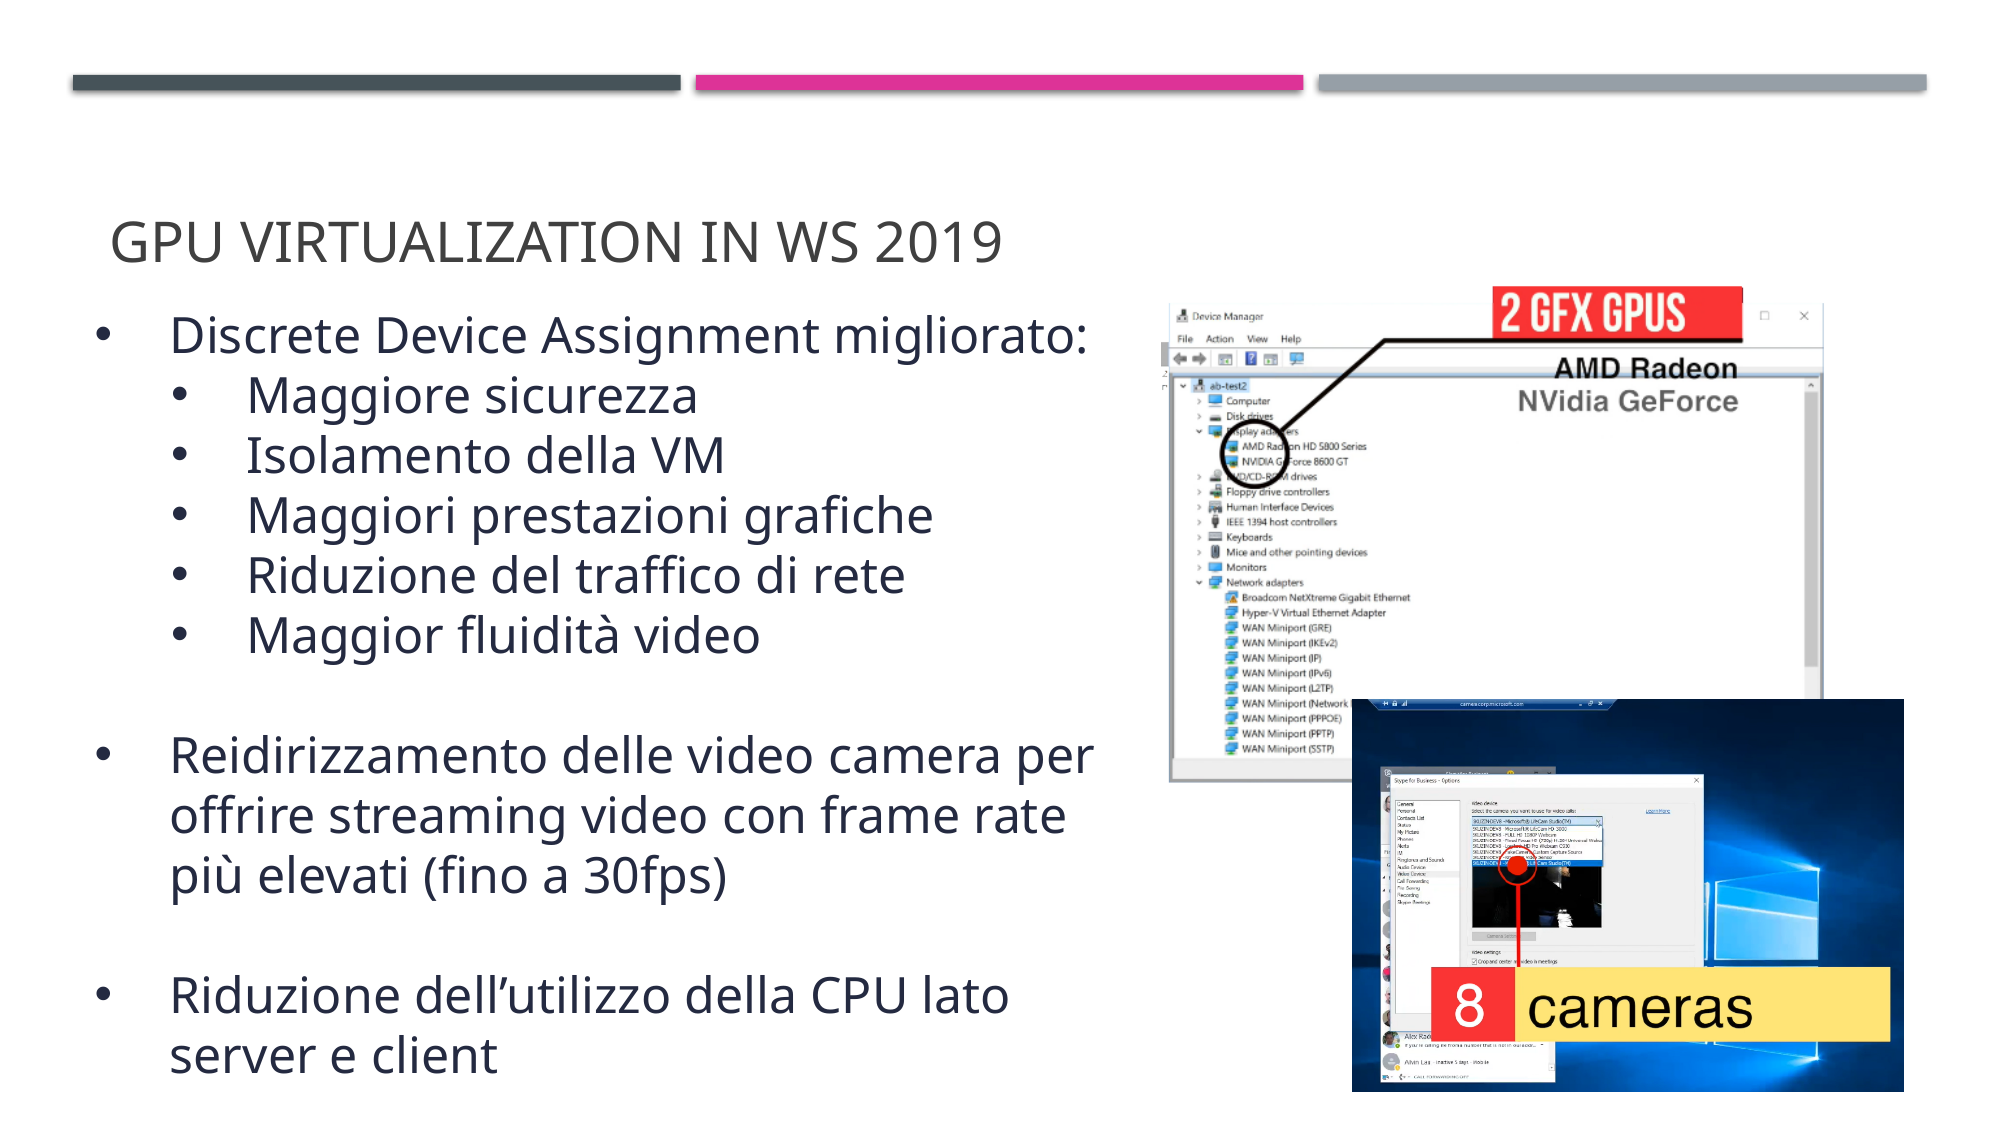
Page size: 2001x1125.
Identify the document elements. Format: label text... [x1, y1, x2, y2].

text_box Discrete Device Assignment migliorato: Maggiore sicurezza Isolamento della VM Maggiori prestazioni grafiche Riduzione del traffico di rete Maggior fluidità video Reidirizzamento delle video camera per offrire streaming video con frame rate più elevati (fino a 30fps) Riduzione dell’utilizzo della CPU lato server e client [94, 303, 1121, 1084]
title GPU virtualization in WS 2019 [94, 119, 1904, 282]
picture [1160, 281, 1905, 1092]
